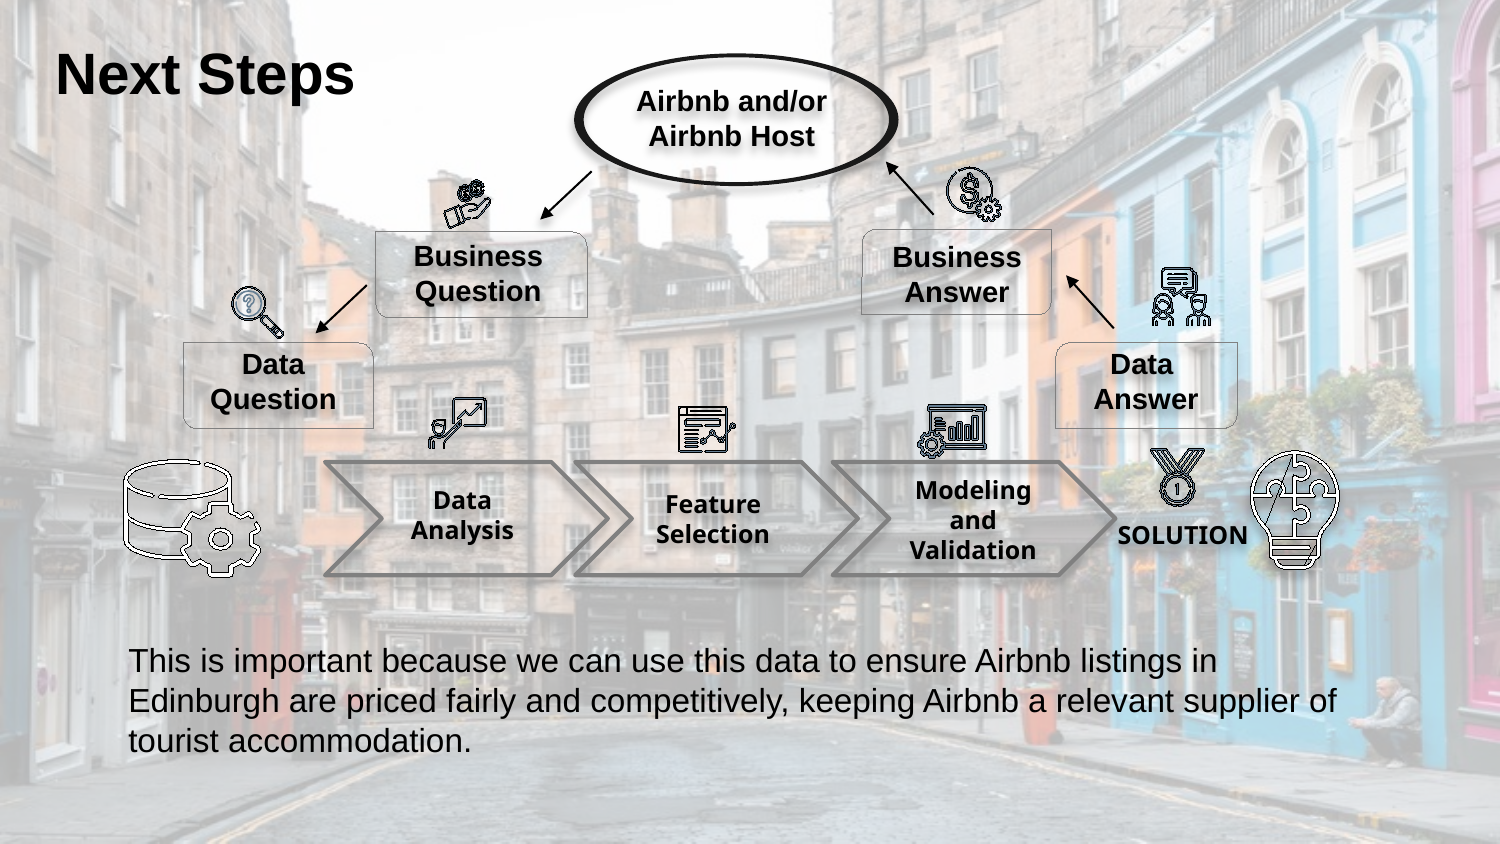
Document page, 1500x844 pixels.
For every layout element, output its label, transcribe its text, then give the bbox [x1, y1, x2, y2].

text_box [123, 53, 1340, 578]
title Next Steps [40, 1, 1353, 141]
text_box This is important because we can use this data to ensure Airbnb listings in Edinburgh are priced fairly and competitively, keeping Airbnb a relevant supplier of tourist accommodation. [113, 632, 1387, 767]
